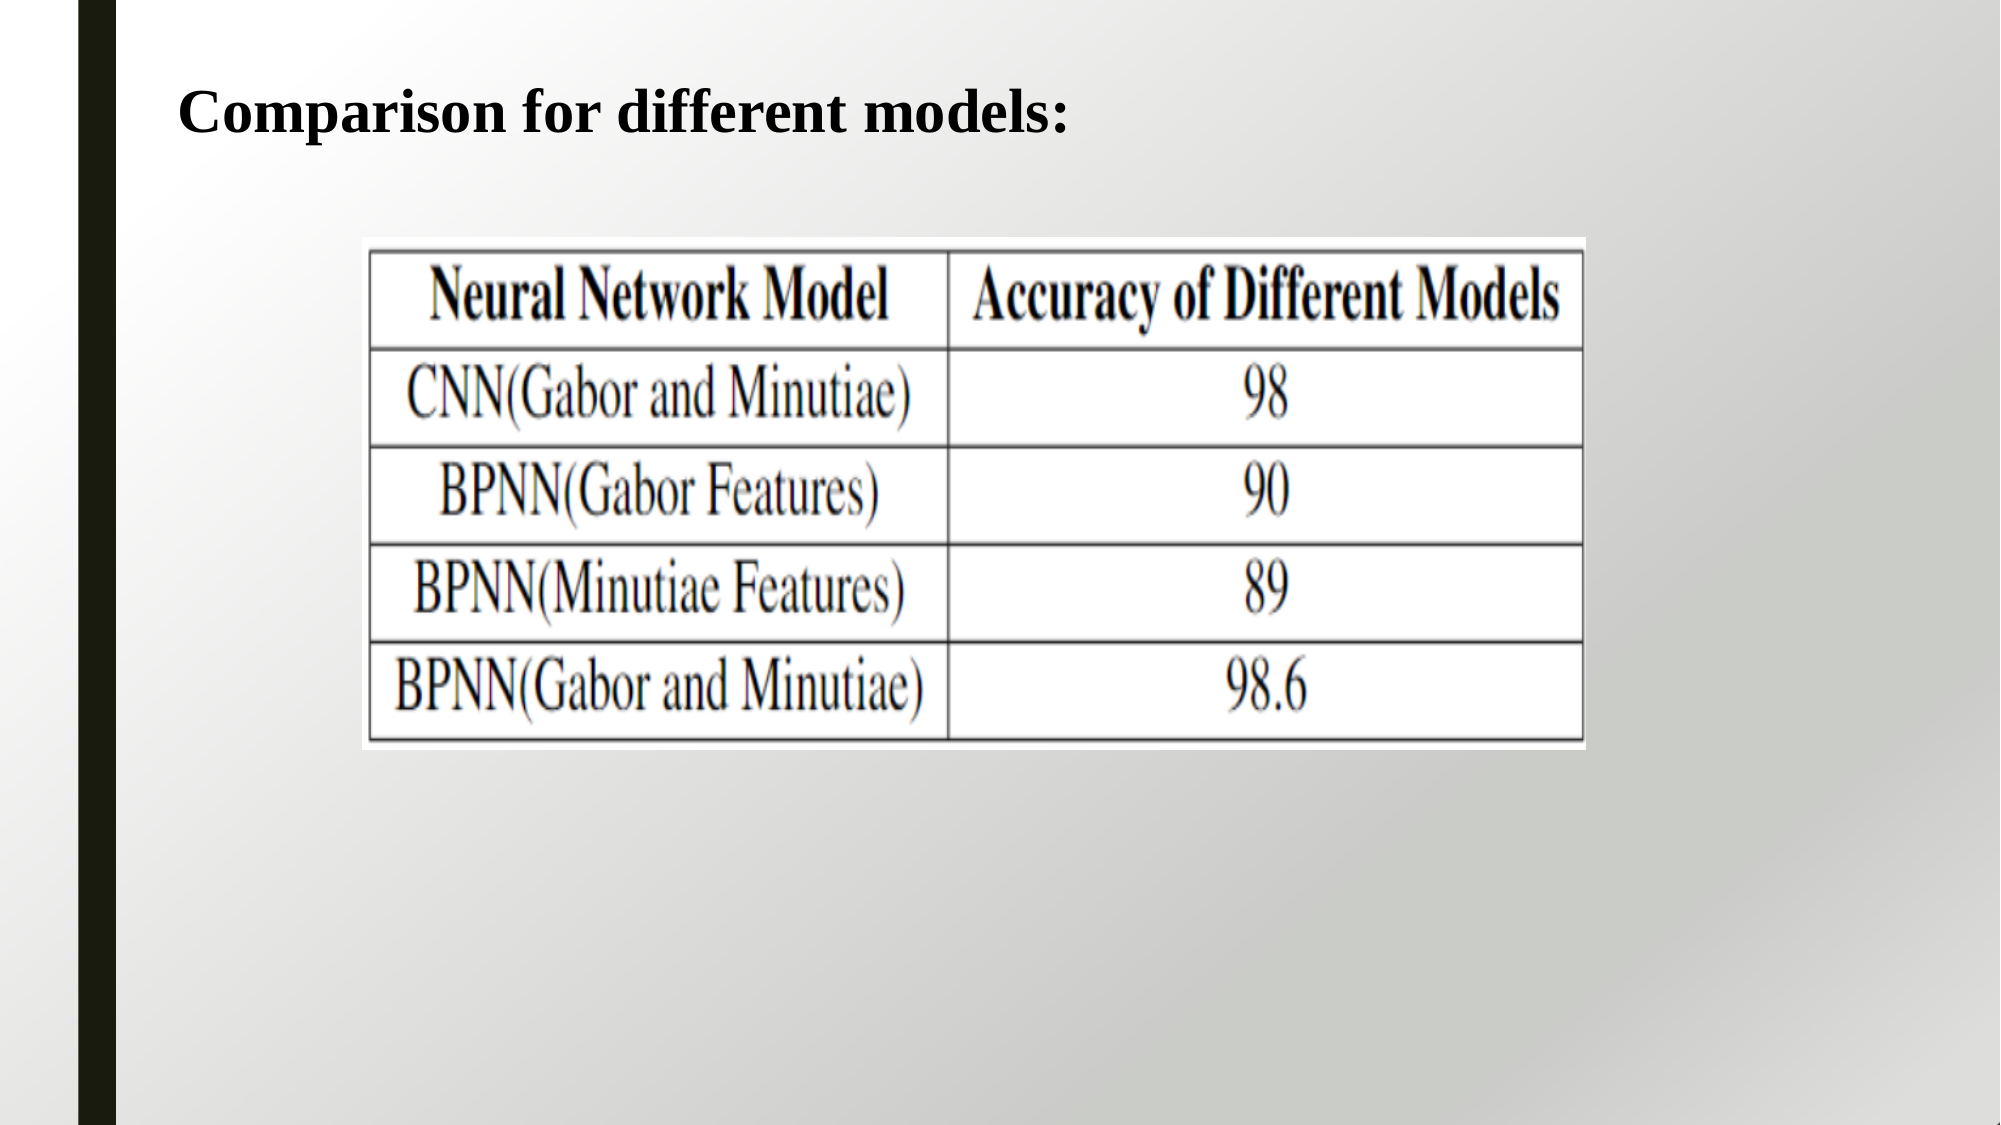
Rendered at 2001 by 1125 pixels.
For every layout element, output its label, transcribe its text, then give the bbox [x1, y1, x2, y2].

picture [116, 0, 2000, 1125]
text_box Comparison for different models: [162, 62, 1188, 153]
picture [0, 0, 78, 1125]
